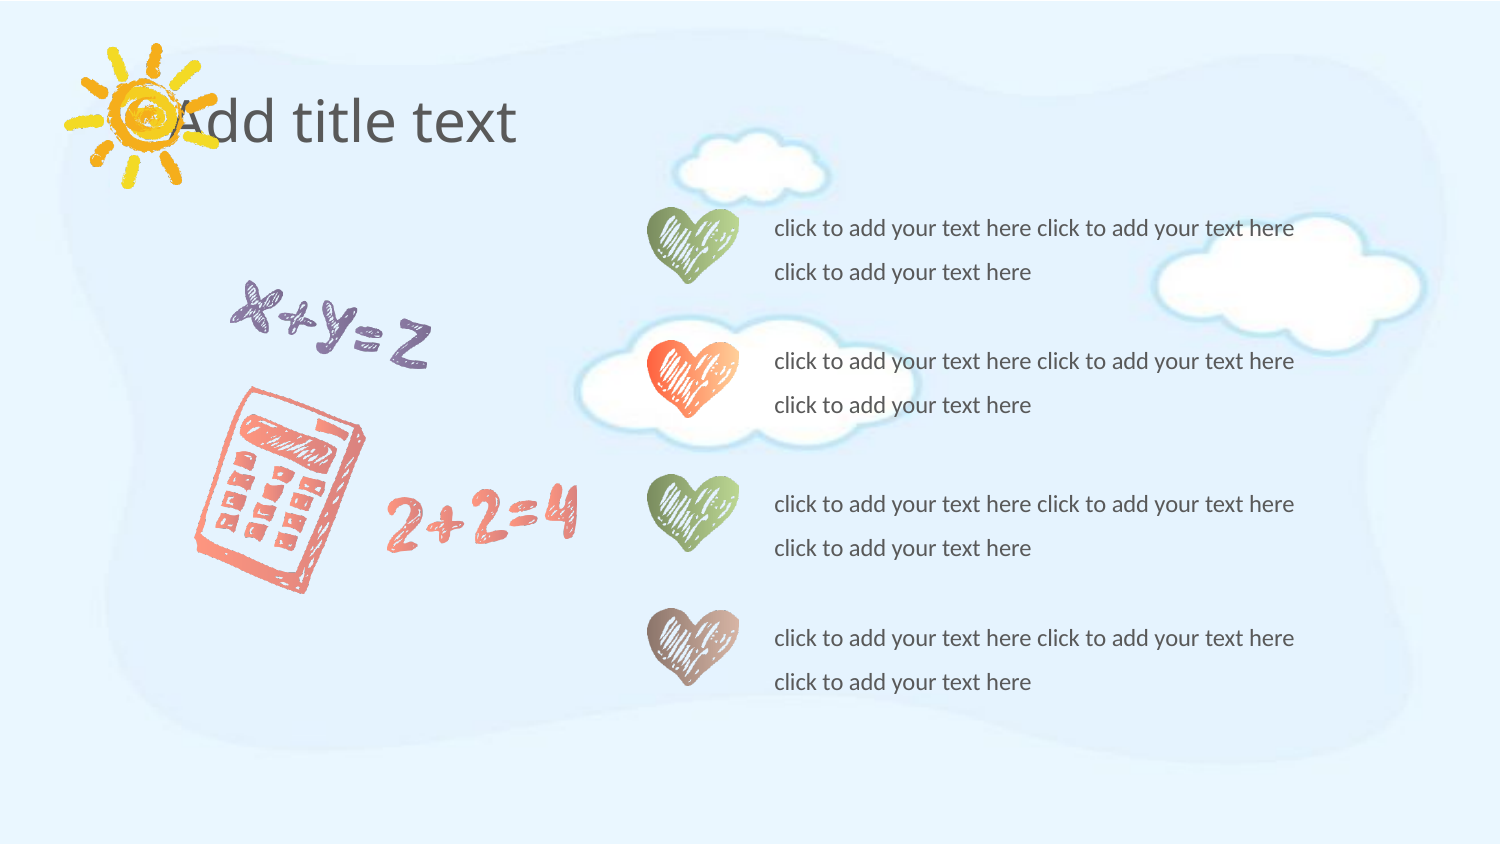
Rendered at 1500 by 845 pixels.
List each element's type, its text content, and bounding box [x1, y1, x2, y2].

text_box Add title text [224, 76, 532, 161]
picture [0, 1, 1500, 844]
text_box click to add your text here click to add your text here click to add your text here [759, 599, 1347, 703]
text_box click to add your text here click to add your text here click to add your text here [759, 189, 1347, 293]
text_box click to add your text here click to add your text here click to add your text here [759, 323, 1347, 427]
text_box click to add your text here click to add your text here click to add your text here [759, 465, 1347, 569]
